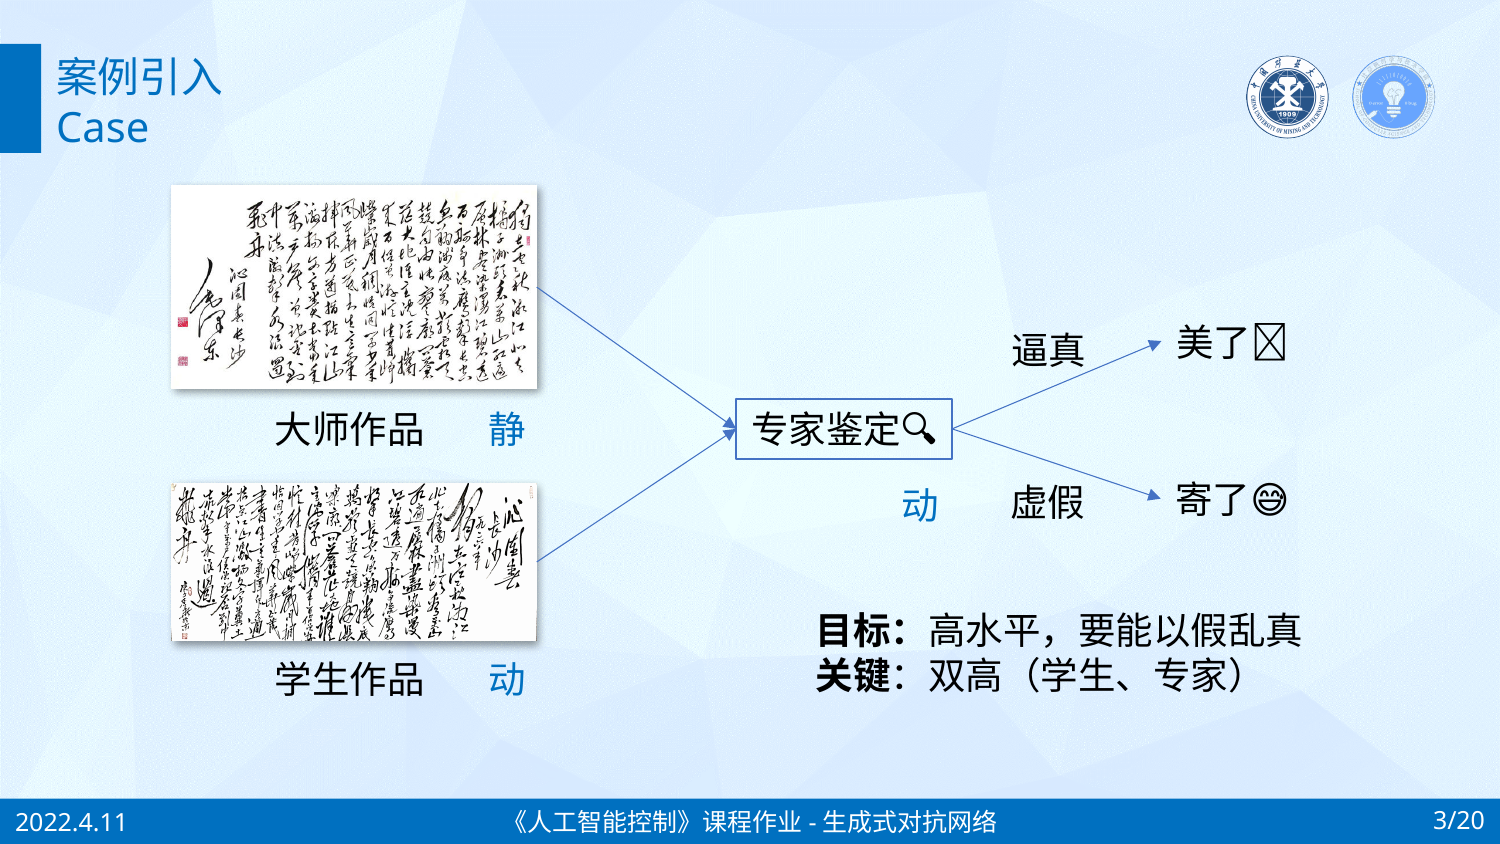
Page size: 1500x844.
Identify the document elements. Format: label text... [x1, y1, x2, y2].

picture [0, 0, 1500, 798]
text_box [0, 43, 763, 160]
text_box 美了🤗 [1161, 311, 1304, 371]
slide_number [0, 798, 338, 844]
text_box 虚假 [972, 500, 1123, 532]
text_box 动 [473, 648, 542, 709]
text_box 学生作品 [259, 648, 449, 709]
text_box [965, 429, 1154, 500]
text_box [536, 429, 723, 563]
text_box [536, 287, 723, 429]
text_box 静 [473, 398, 536, 459]
text_box 目标：高水平，要能以假乱真 关键：双高（学生、专家） [800, 599, 1319, 705]
text_box 动 [886, 474, 954, 535]
footer 《人工智能控制》课程作业-生成式对抗网络 [452, 798, 1048, 844]
text_box 专家鉴定🔍 [736, 398, 953, 459]
text_box 大师作品 [259, 398, 448, 459]
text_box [965, 341, 1154, 429]
slide_number 3/20 [1163, 798, 1500, 844]
text_box 逼真 [974, 319, 1124, 341]
text_box 寄了😅 [1160, 468, 1305, 529]
